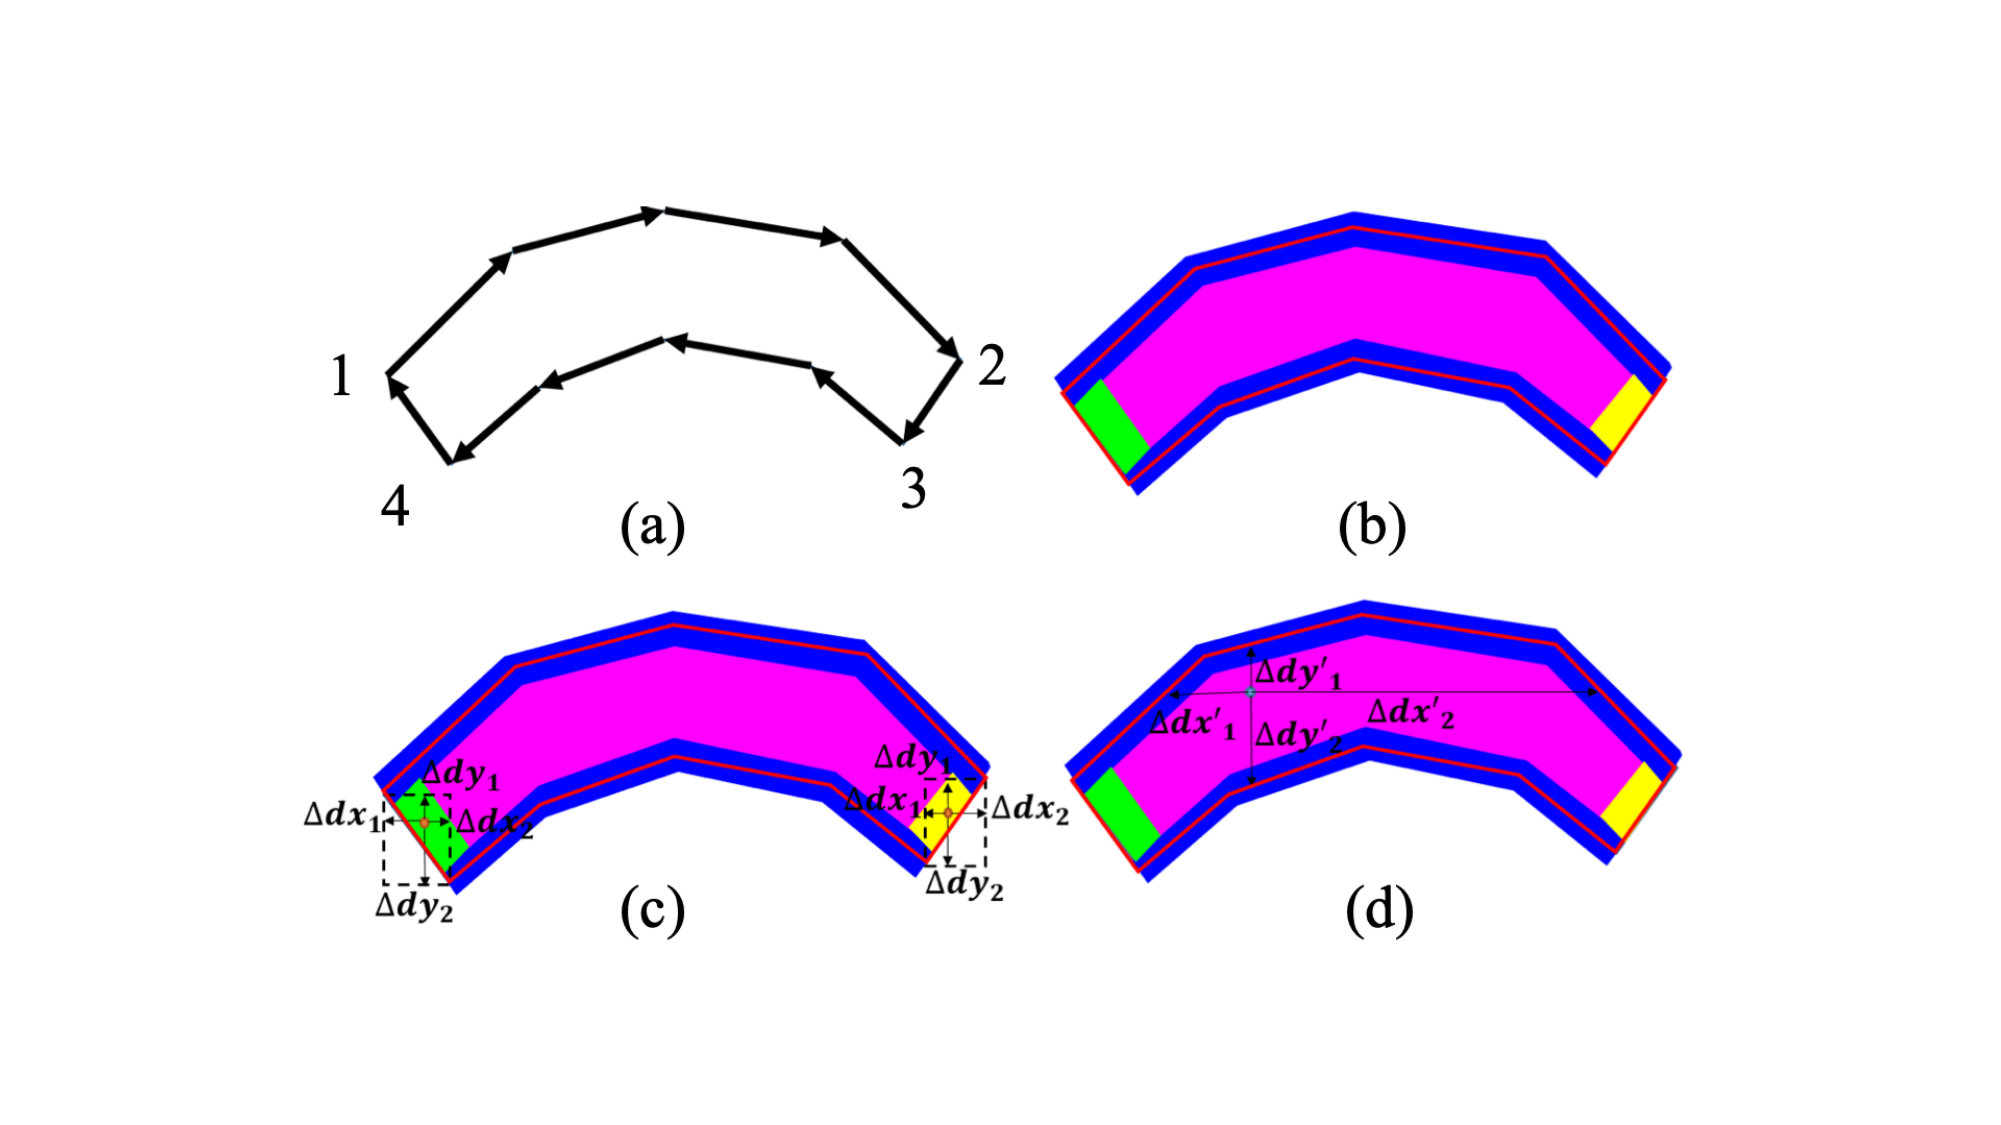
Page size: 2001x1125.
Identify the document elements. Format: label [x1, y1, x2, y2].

picture [285, 148, 1715, 976]
